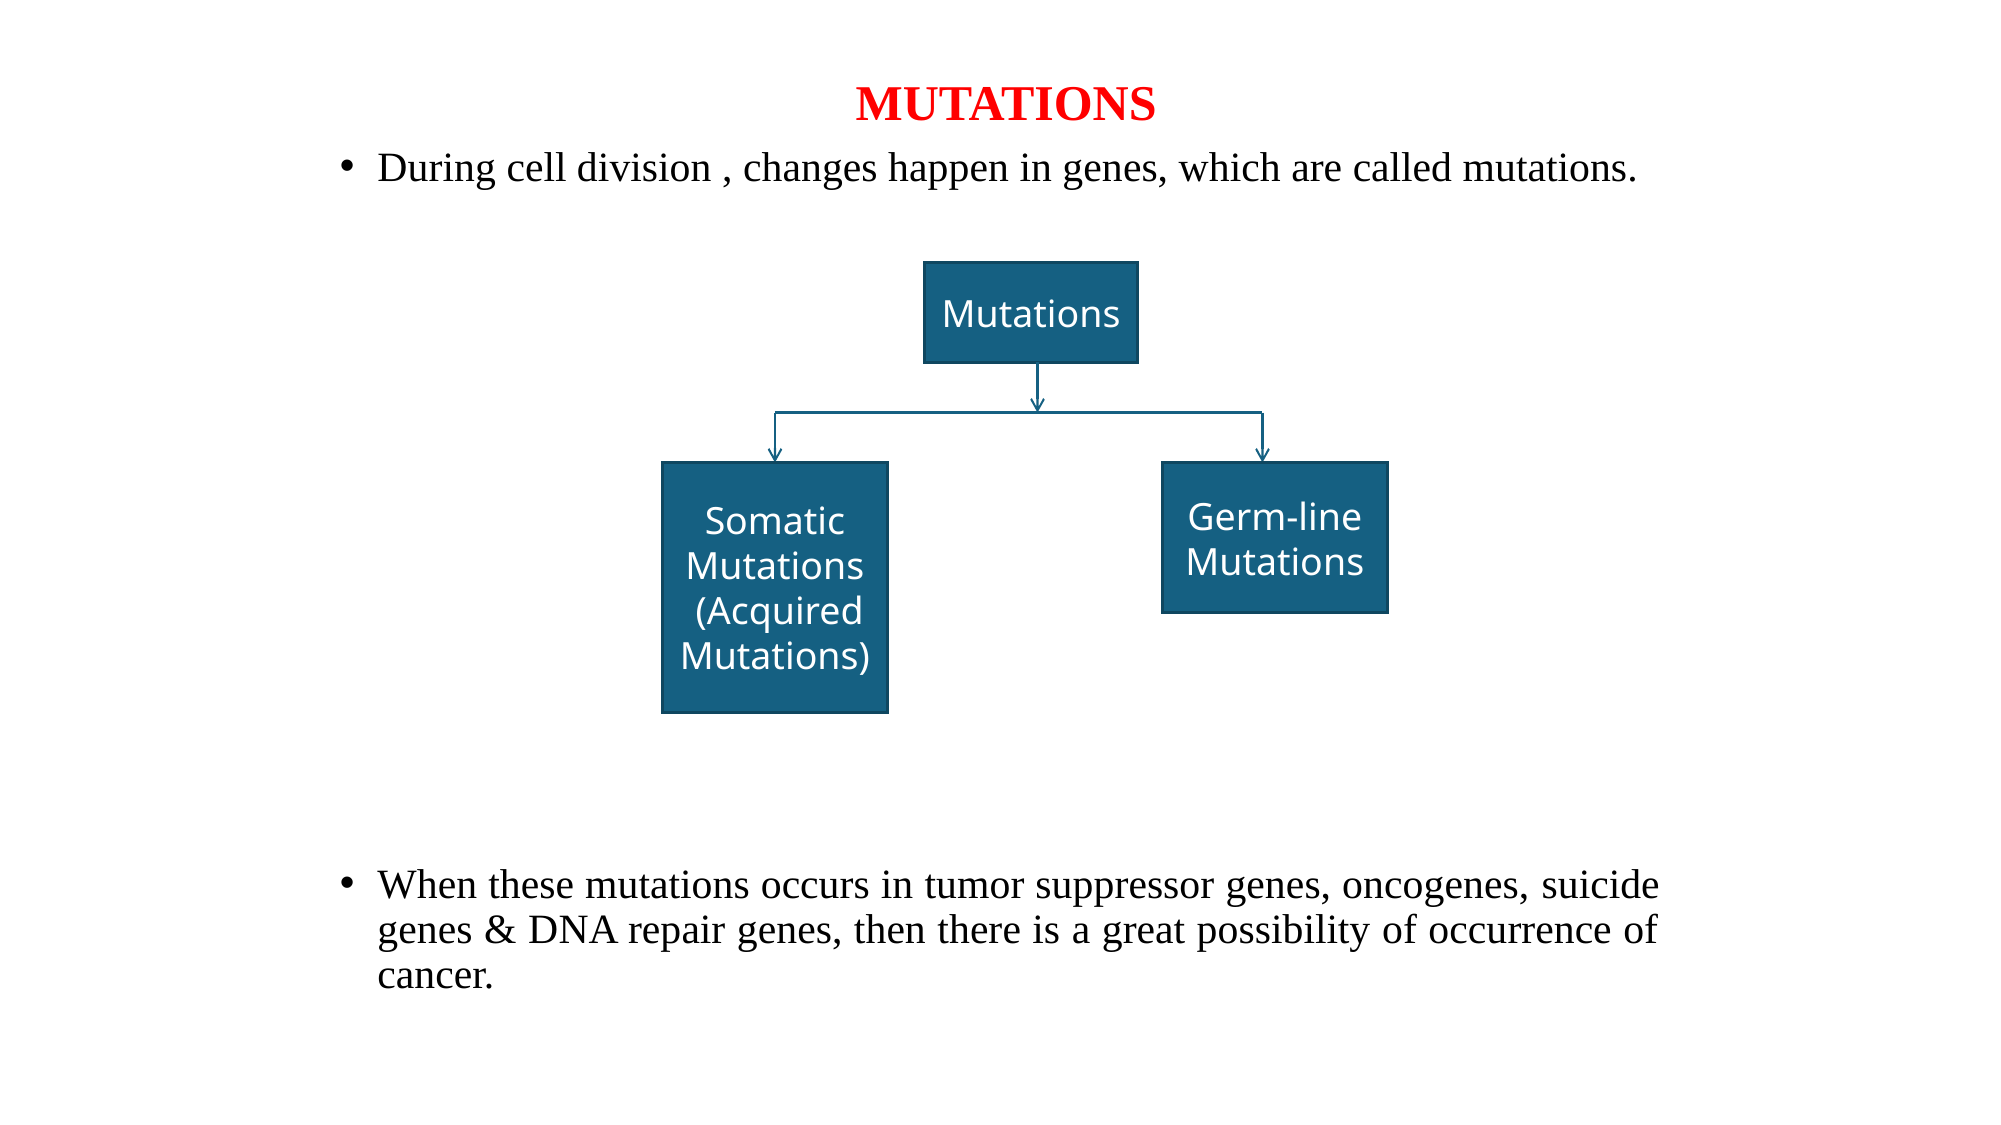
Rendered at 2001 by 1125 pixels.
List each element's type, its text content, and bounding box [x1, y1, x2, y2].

list During cell division , changes happen in genes, which are called mutations. When these mutations occurs in tumor suppressor genes, oncogenes, suicide genes & DNA repair genes, then there is a great possibility of occurrence of cancer. [324, 163, 1675, 1088]
text_box Germ-line Mutations [1161, 461, 1389, 614]
text_box Somatic Mutations (Acquired Mutations) [661, 461, 889, 714]
title MUTATIONS [324, 45, 1675, 163]
text_box Mutations [923, 261, 1139, 364]
